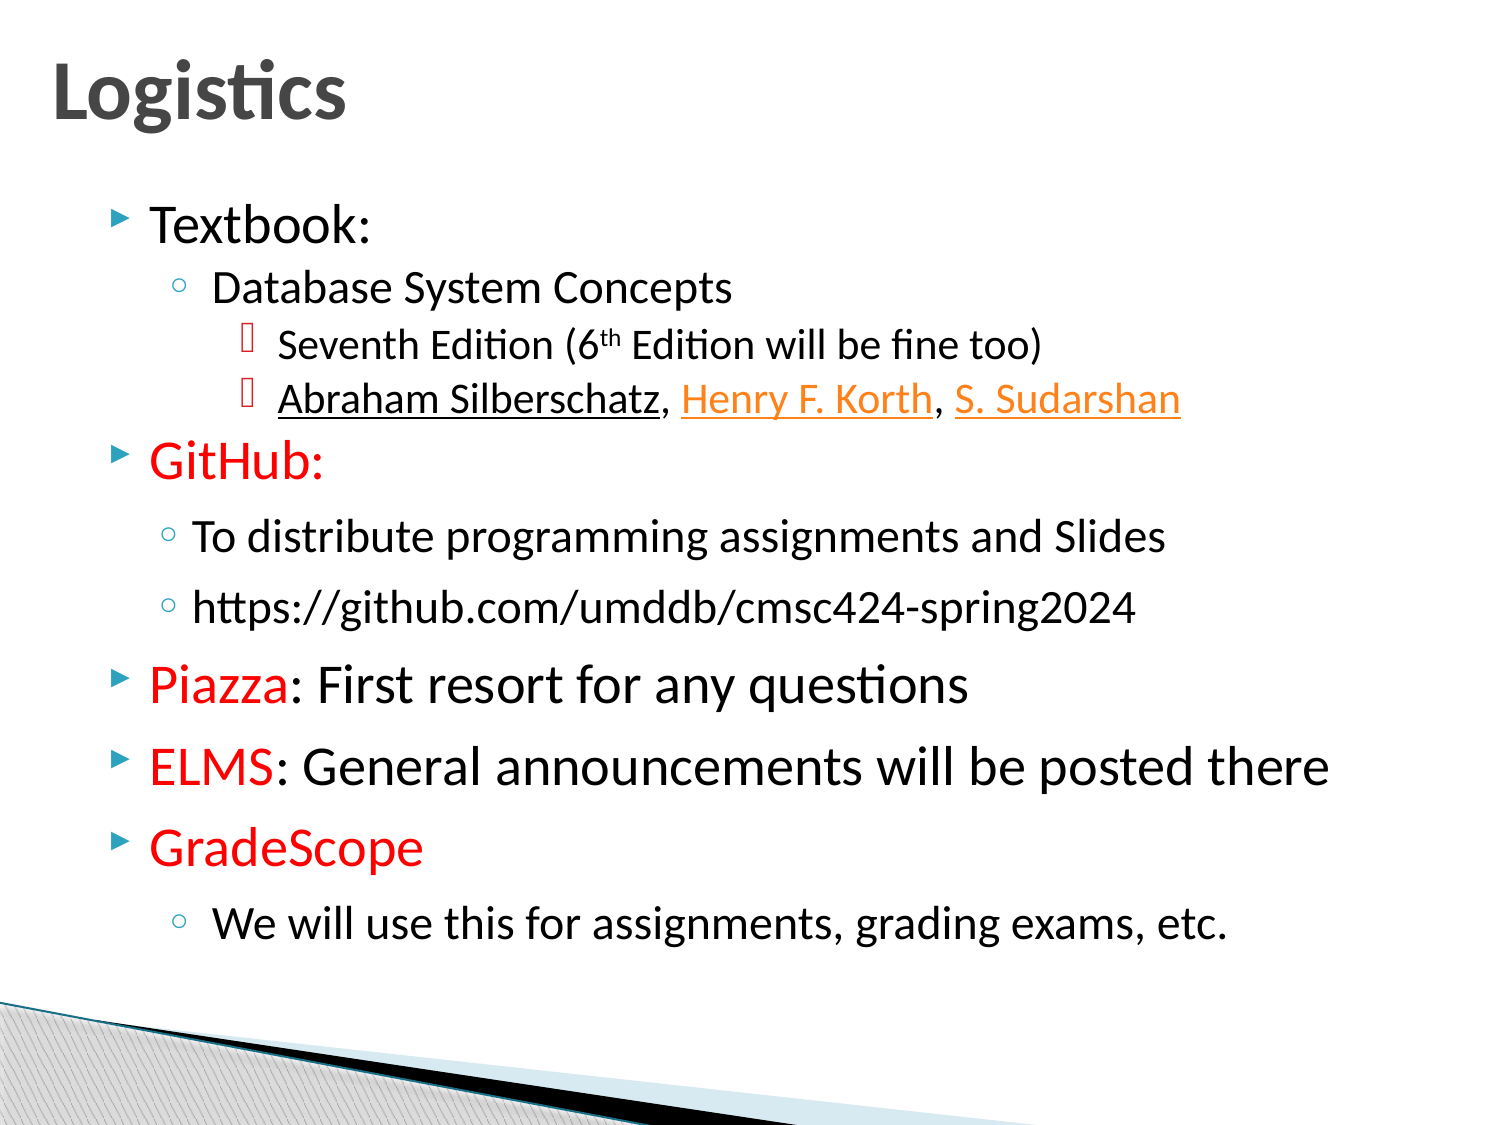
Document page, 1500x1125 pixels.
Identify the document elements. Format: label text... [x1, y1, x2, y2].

title Logistics [37, 24, 1425, 145]
list Textbook: Database System Concepts Seventh Edition (6th Edition will be fine too) Abraham Silberschatz, Henry F. Korth, S. Sudarshan GitHub: To distribute programming assignments and Slides https://github.com/umddb/cmsc424-spring2024 Piazza: First resort for any questions ELMS: General announcements will be posted there GradeScope We will use this for assignments, grading exams, etc. [74, 187, 1388, 1001]
